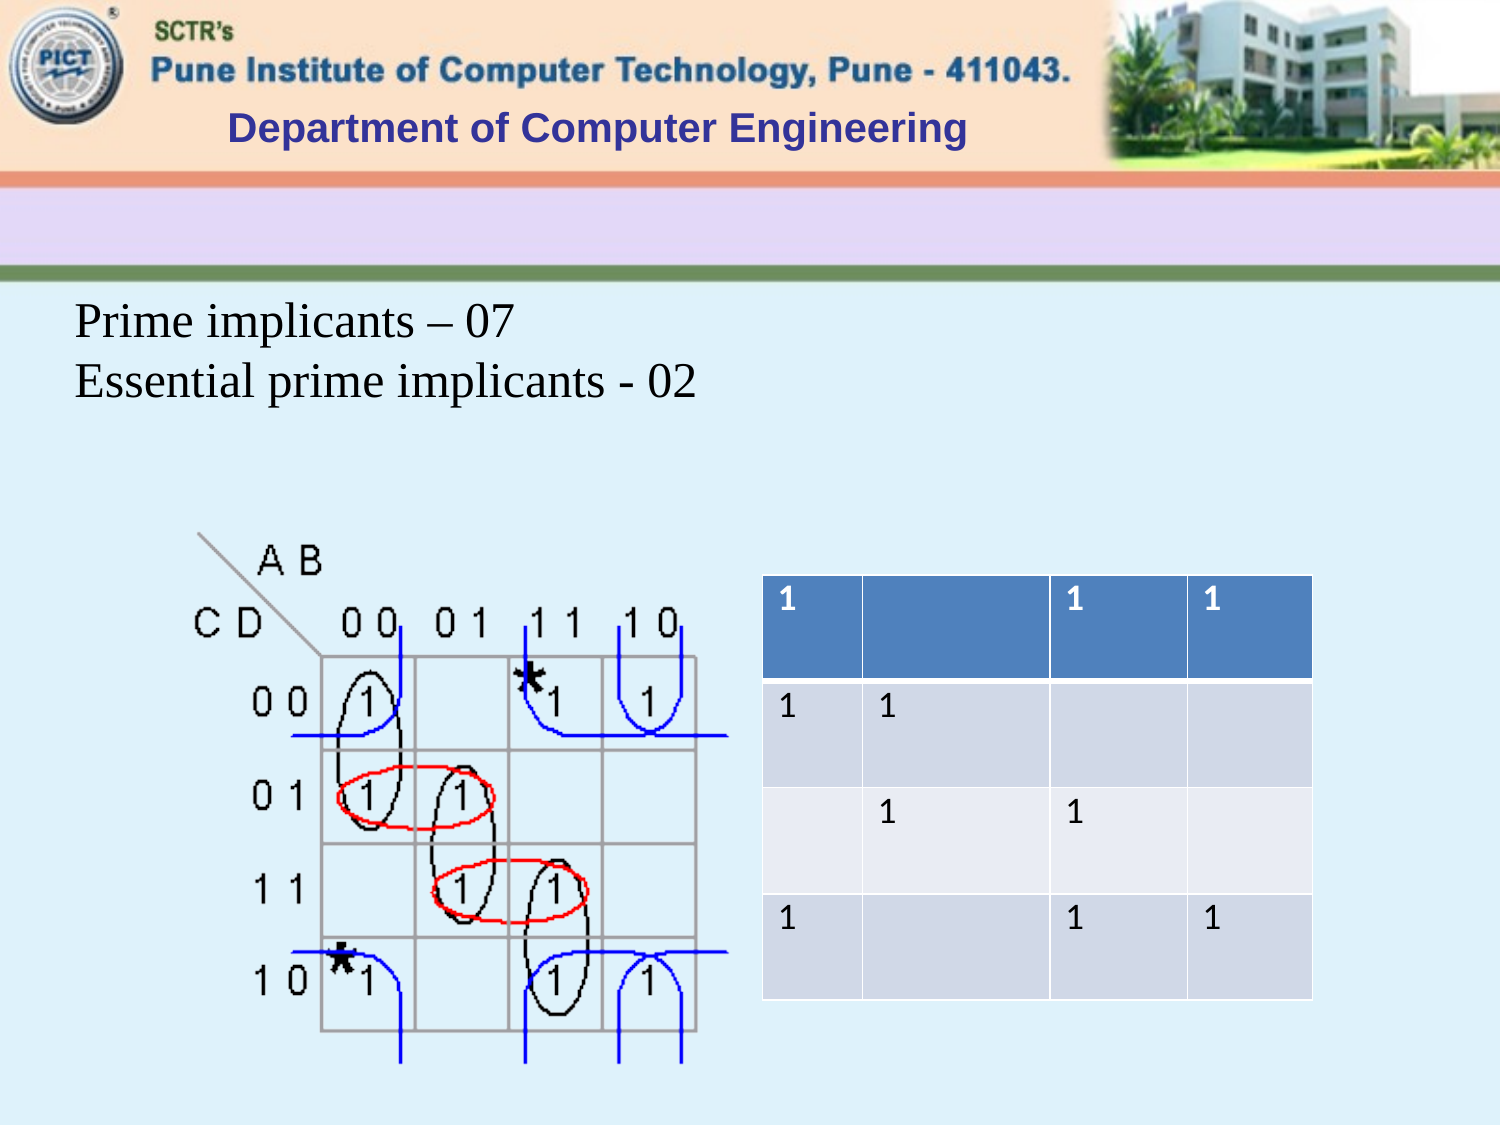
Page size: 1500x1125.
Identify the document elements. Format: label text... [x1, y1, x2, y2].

table_cell 1 [1051, 895, 1187, 999]
table_cell [1188, 684, 1312, 787]
table_cell 1 [763, 895, 862, 999]
table_cell 1 [863, 684, 1049, 787]
table_cell [1188, 788, 1312, 893]
table_cell [863, 895, 1049, 999]
table_header 1 [1188, 576, 1312, 678]
list Prime implicants – 07 Essential prime implicants - 02 [74, 287, 1426, 409]
table_header 1 [1051, 576, 1187, 678]
table_cell 1 [1051, 788, 1187, 893]
table_cell 1 [763, 684, 862, 787]
picture [0, 0, 1500, 1125]
table_header [863, 576, 1049, 678]
table_cell 1 [863, 788, 1049, 893]
text_box Department of Computer Engineering [225, 98, 972, 151]
table_cell [763, 788, 862, 893]
table_cell [1051, 684, 1187, 787]
table_header 1 [763, 576, 862, 678]
table_cell 1 [1188, 895, 1312, 999]
